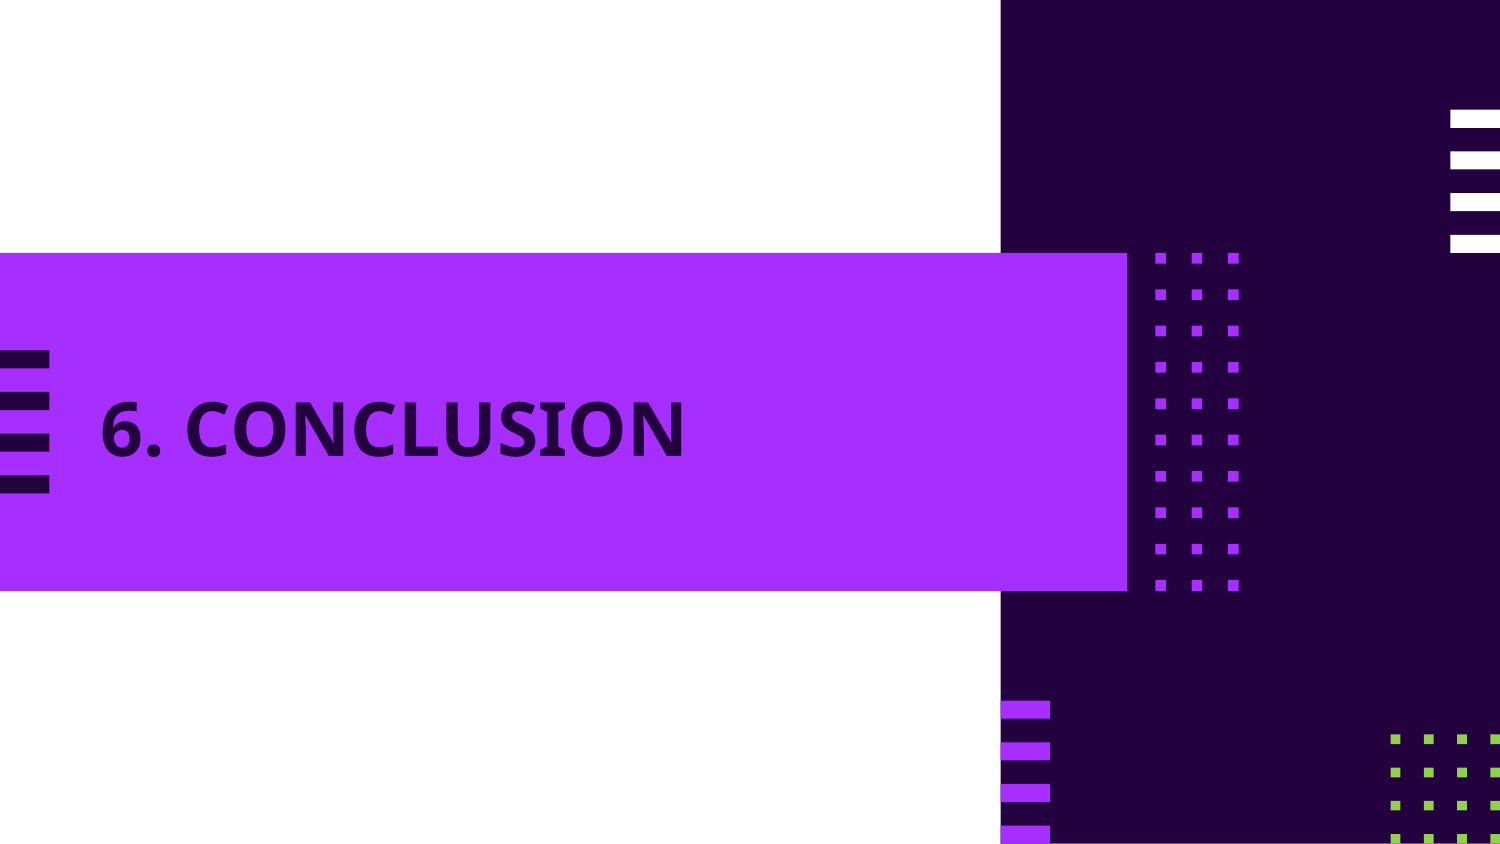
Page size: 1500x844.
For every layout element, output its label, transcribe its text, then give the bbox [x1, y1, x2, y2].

title 6. CONCLUSION [100, 391, 1054, 535]
